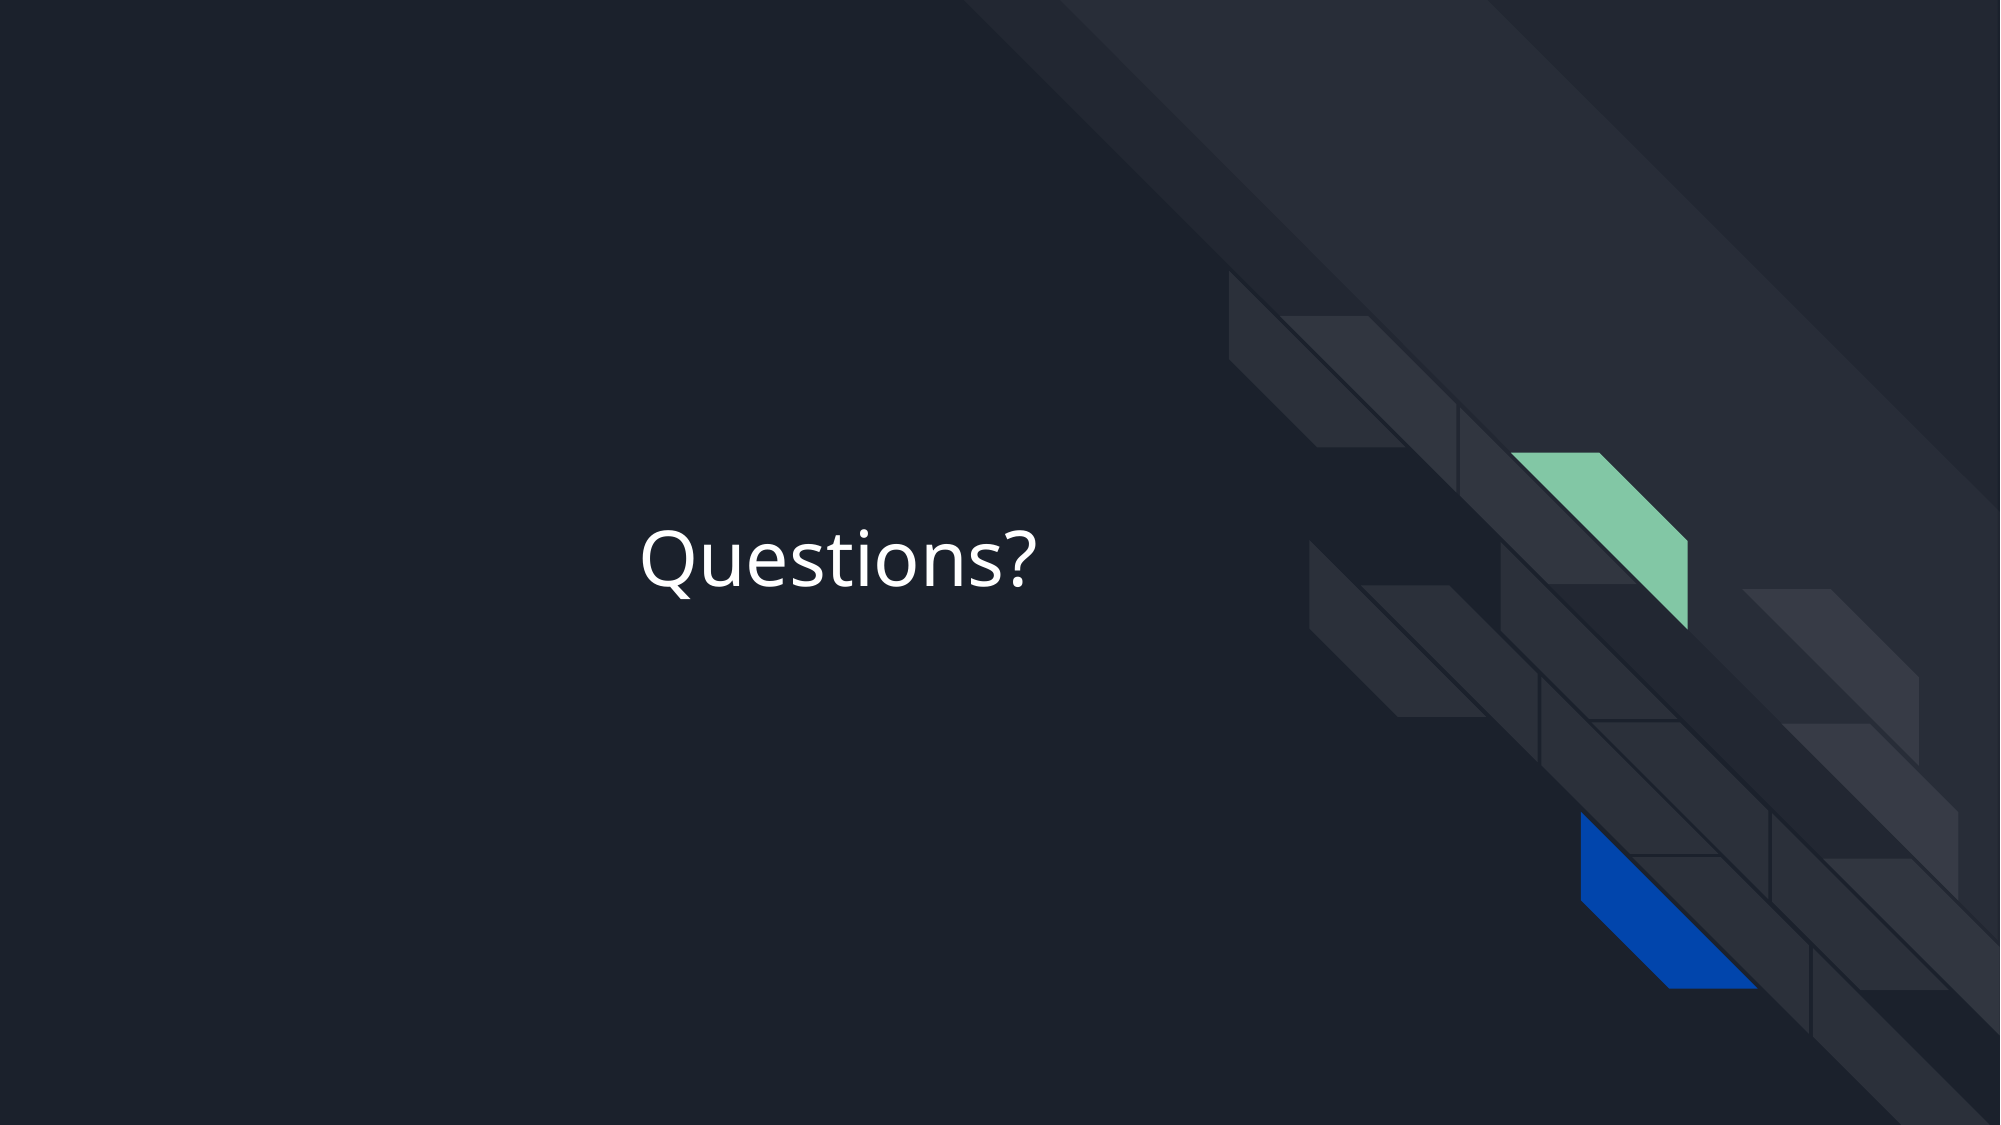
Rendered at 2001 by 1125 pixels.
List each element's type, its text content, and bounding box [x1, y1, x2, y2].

title Questions? [618, 449, 1407, 662]
